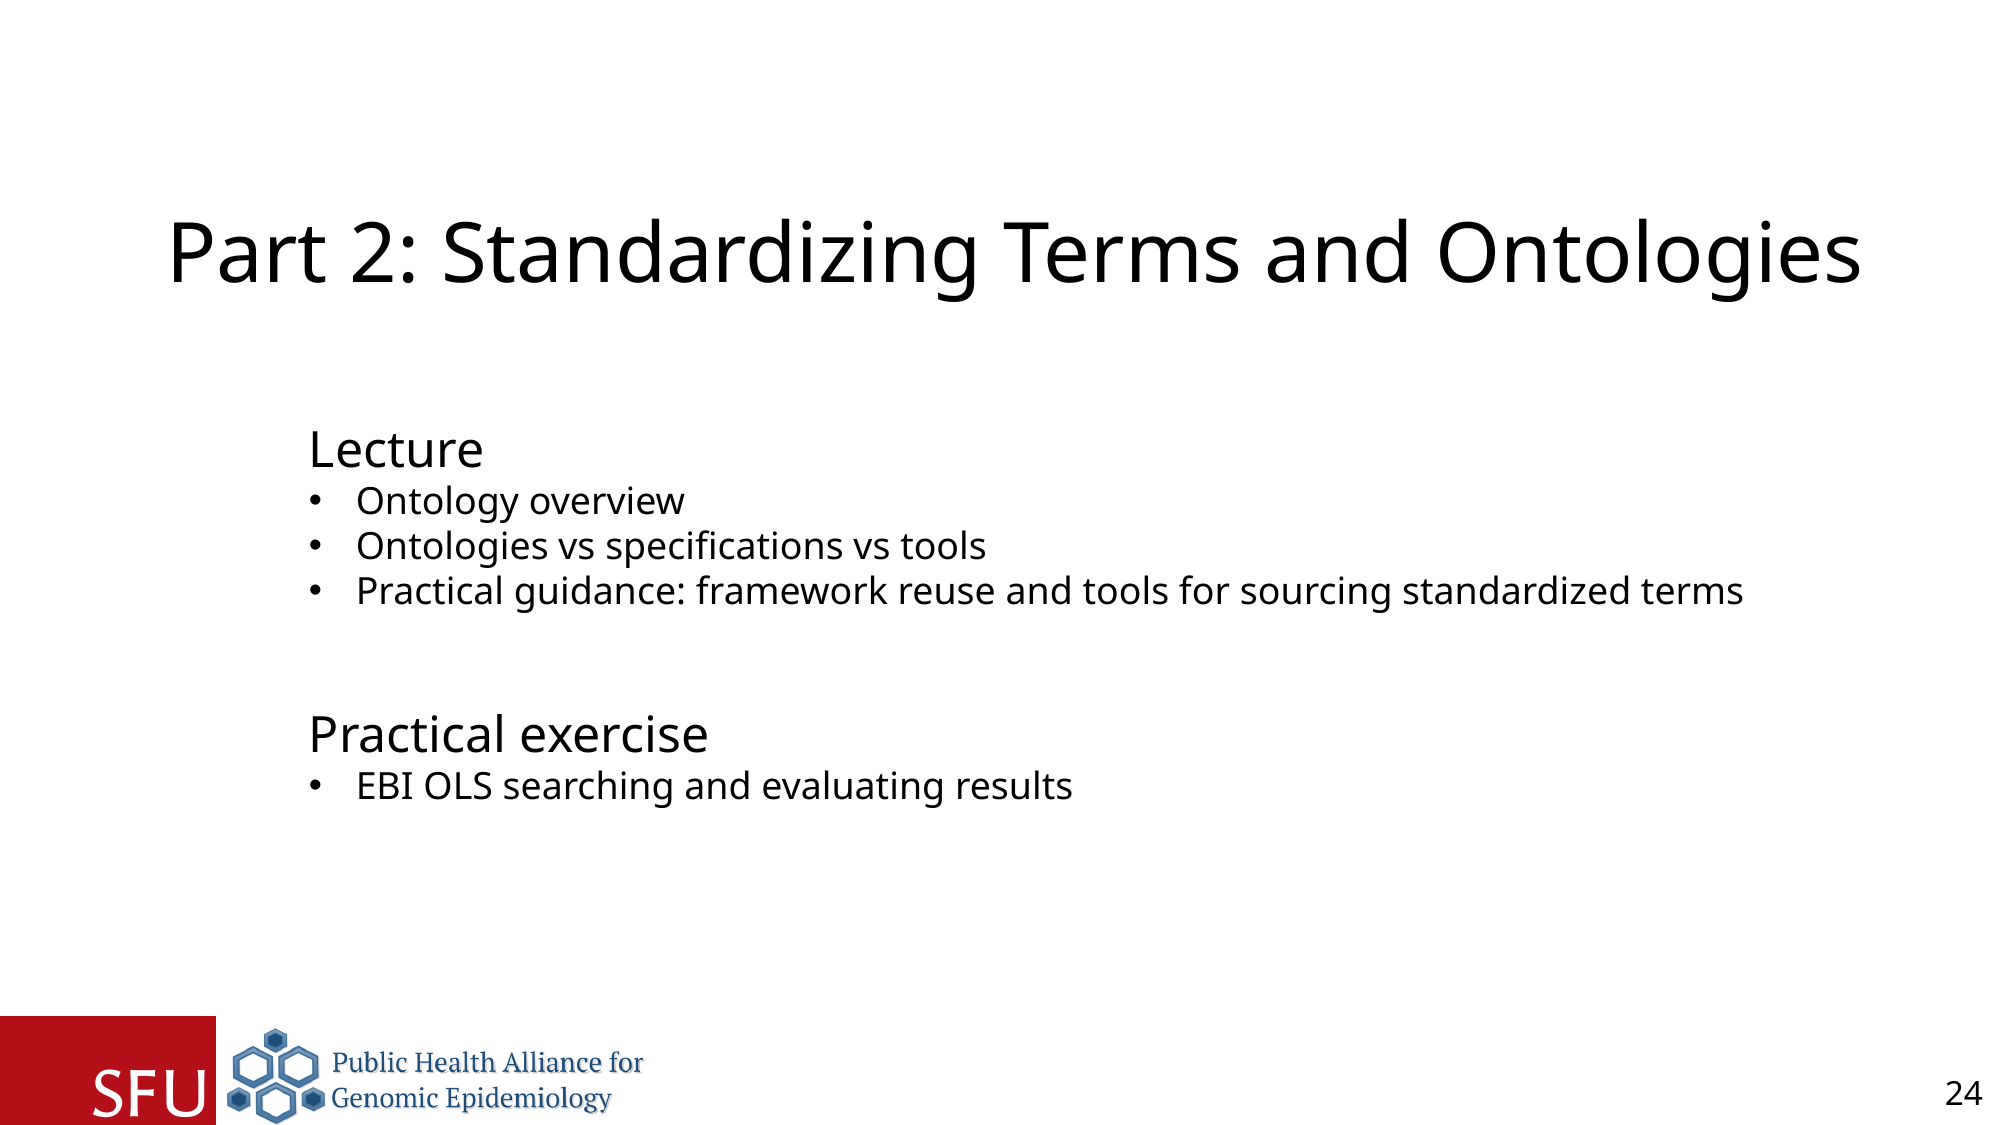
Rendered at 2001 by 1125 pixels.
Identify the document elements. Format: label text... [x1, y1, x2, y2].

text_box Part 2: Standardizing Terms and Ontologies [151, 191, 1880, 307]
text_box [0, 1016, 646, 1125]
text_box Lecture Ontology overview Ontologies vs specifications vs tools Practical guidance: framework reuse and tools for sourcing standardized terms Practical exercise EBI OLS searching and evaluating results [294, 409, 1761, 860]
slide_number 24 [1912, 1065, 1998, 1125]
